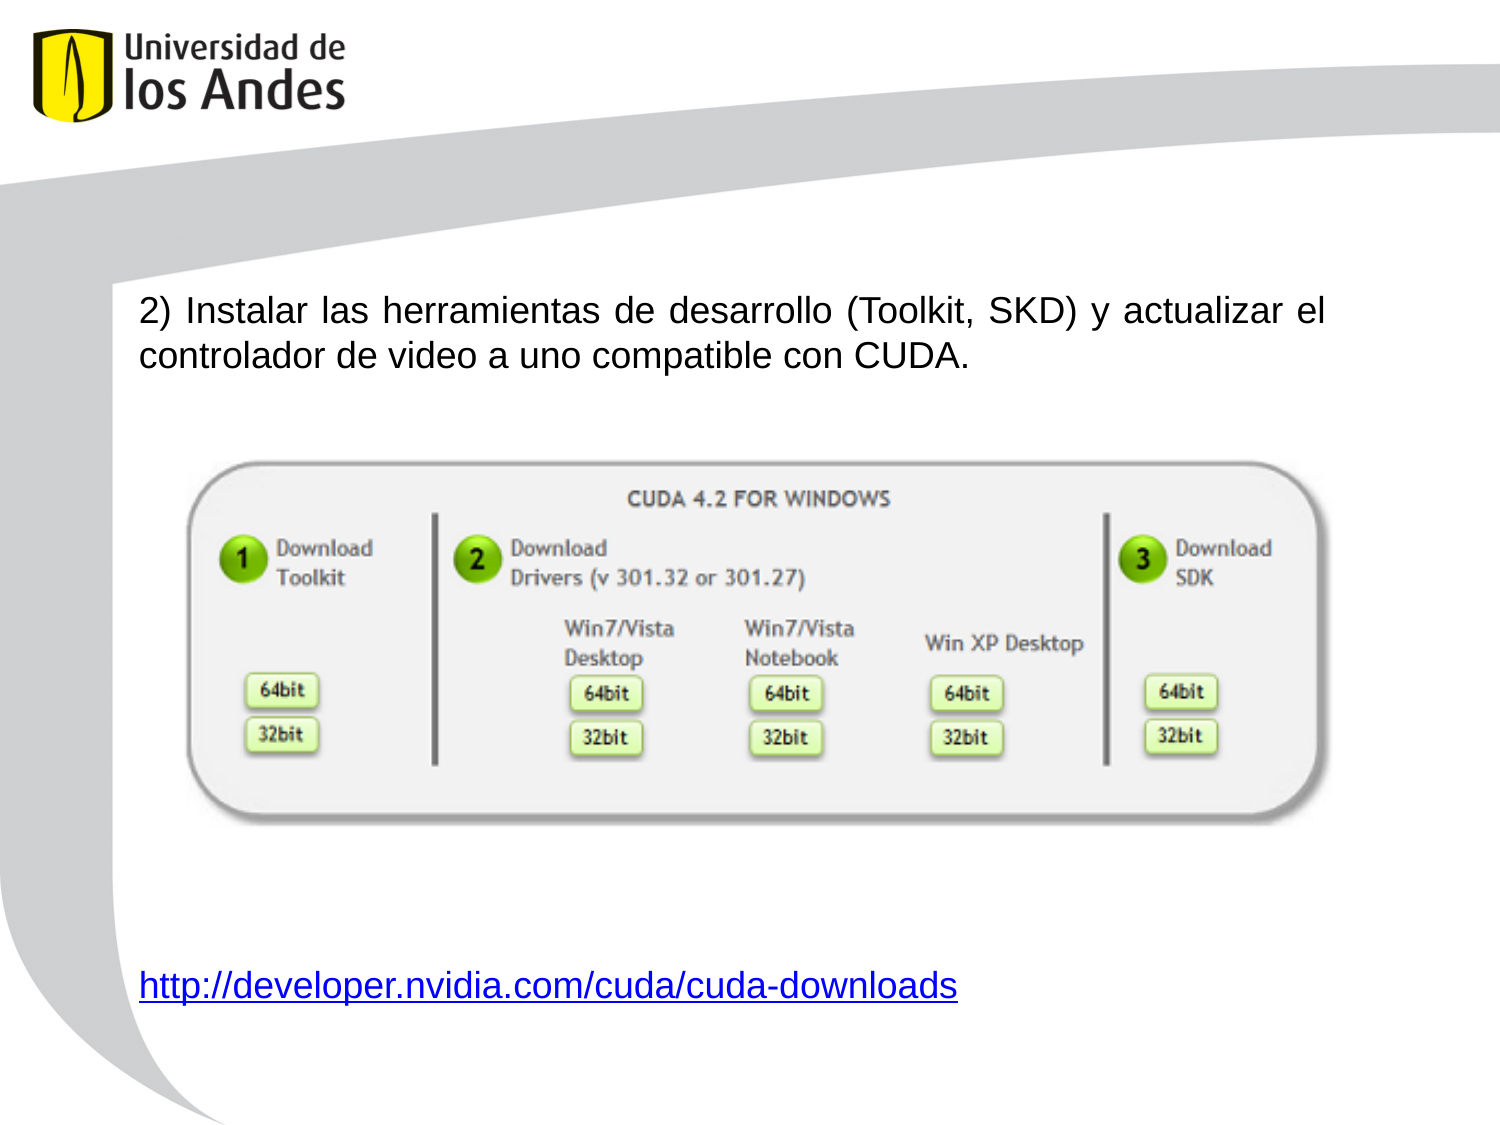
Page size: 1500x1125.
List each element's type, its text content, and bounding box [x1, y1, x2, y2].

text_box 2) Instalar las herramientas de desarrollo (Toolkit, SKD) y actualizar el controlador de video a uno compatible con CUDA. http://developer.nvidia.com/cuda/cuda-downloads [123, 278, 1341, 1014]
picture [0, 0, 1500, 1125]
